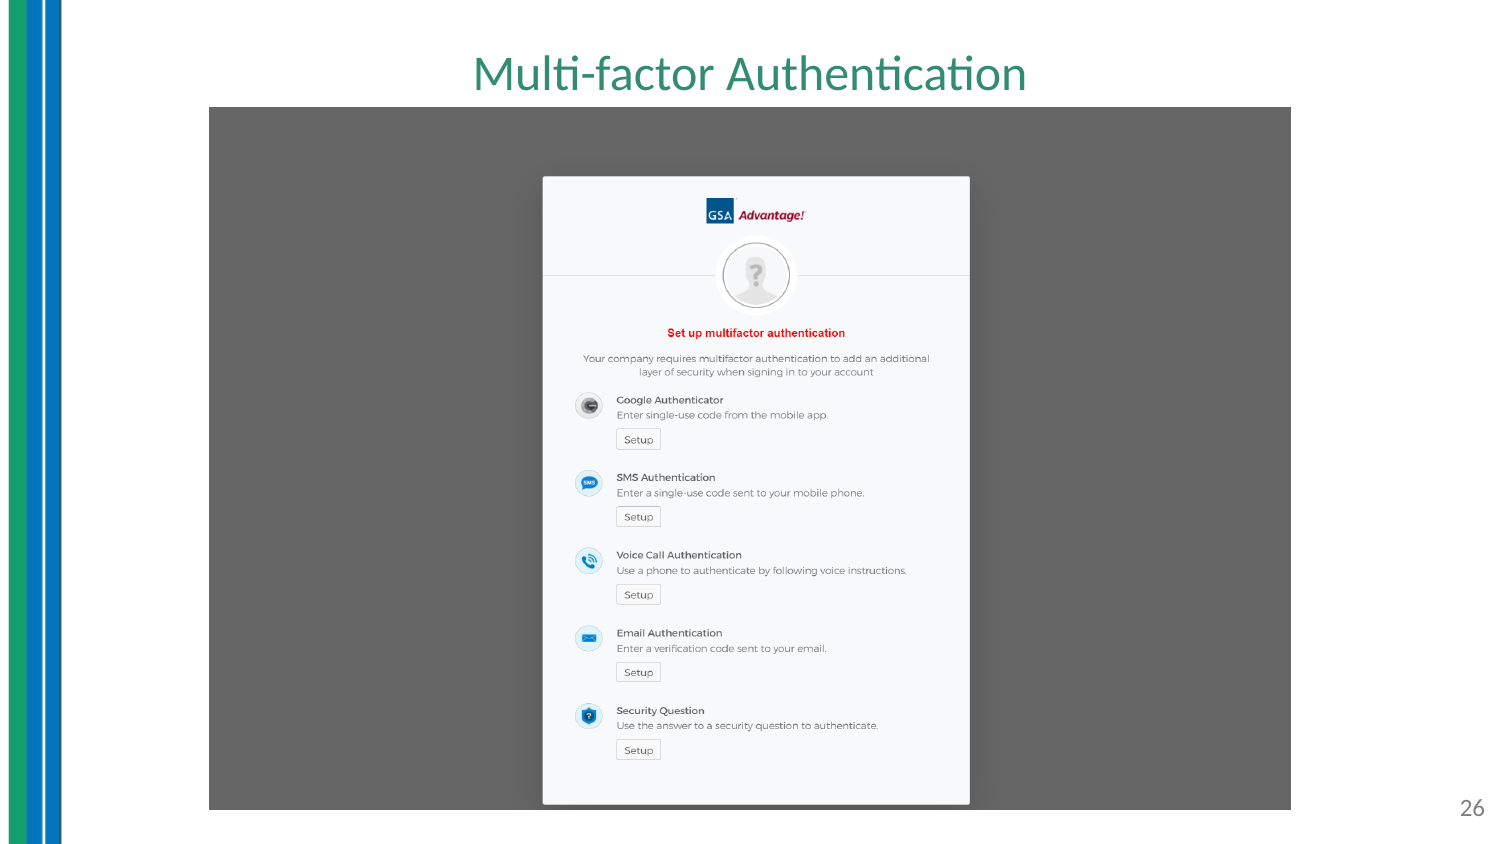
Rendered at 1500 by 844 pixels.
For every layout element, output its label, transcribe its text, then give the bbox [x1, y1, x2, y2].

picture [0, 0, 26, 844]
title Multi-factor Authentication [75, 33, 1425, 175]
picture [29, 0, 1500, 844]
